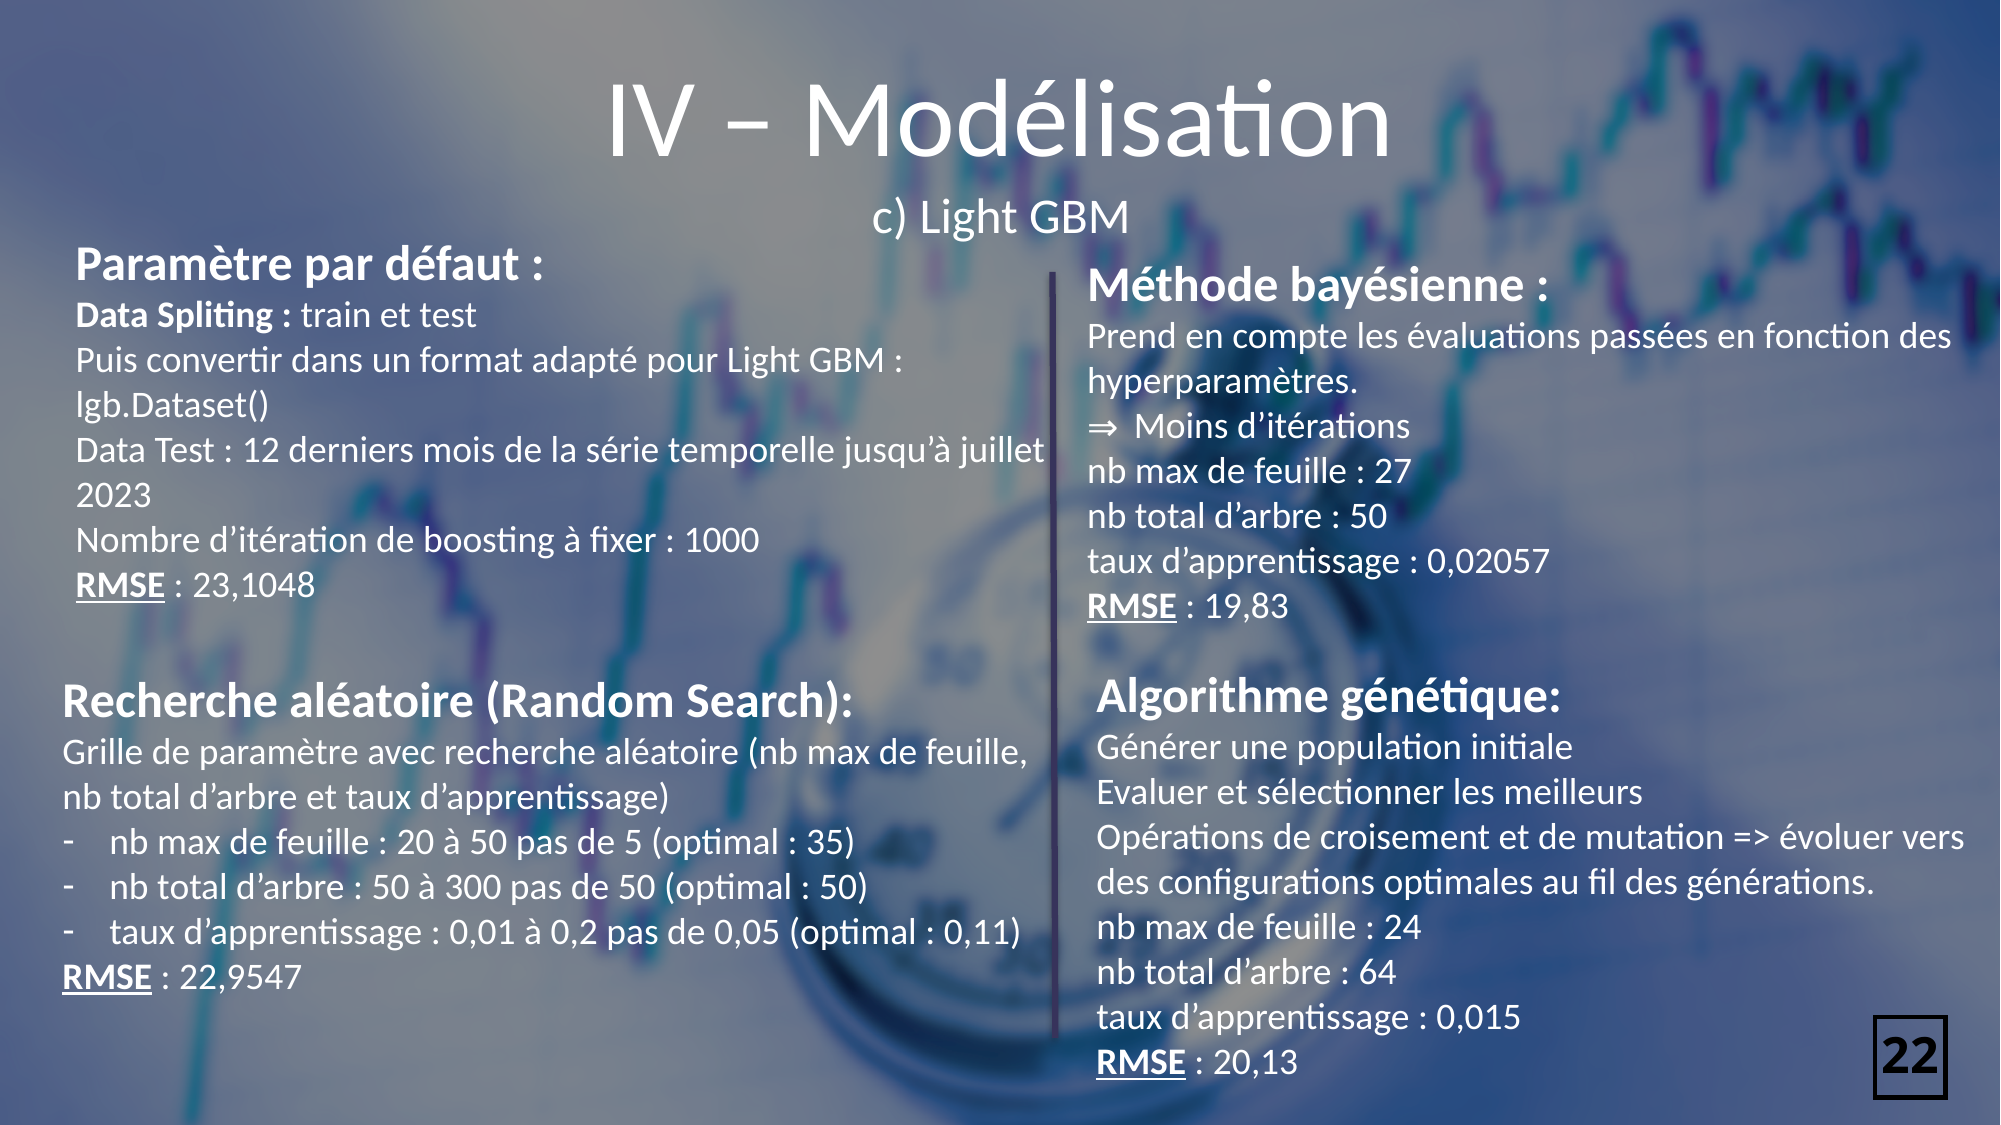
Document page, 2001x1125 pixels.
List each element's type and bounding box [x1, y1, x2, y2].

picture [0, 0, 2000, 1125]
text_box [1052, 271, 1056, 1039]
